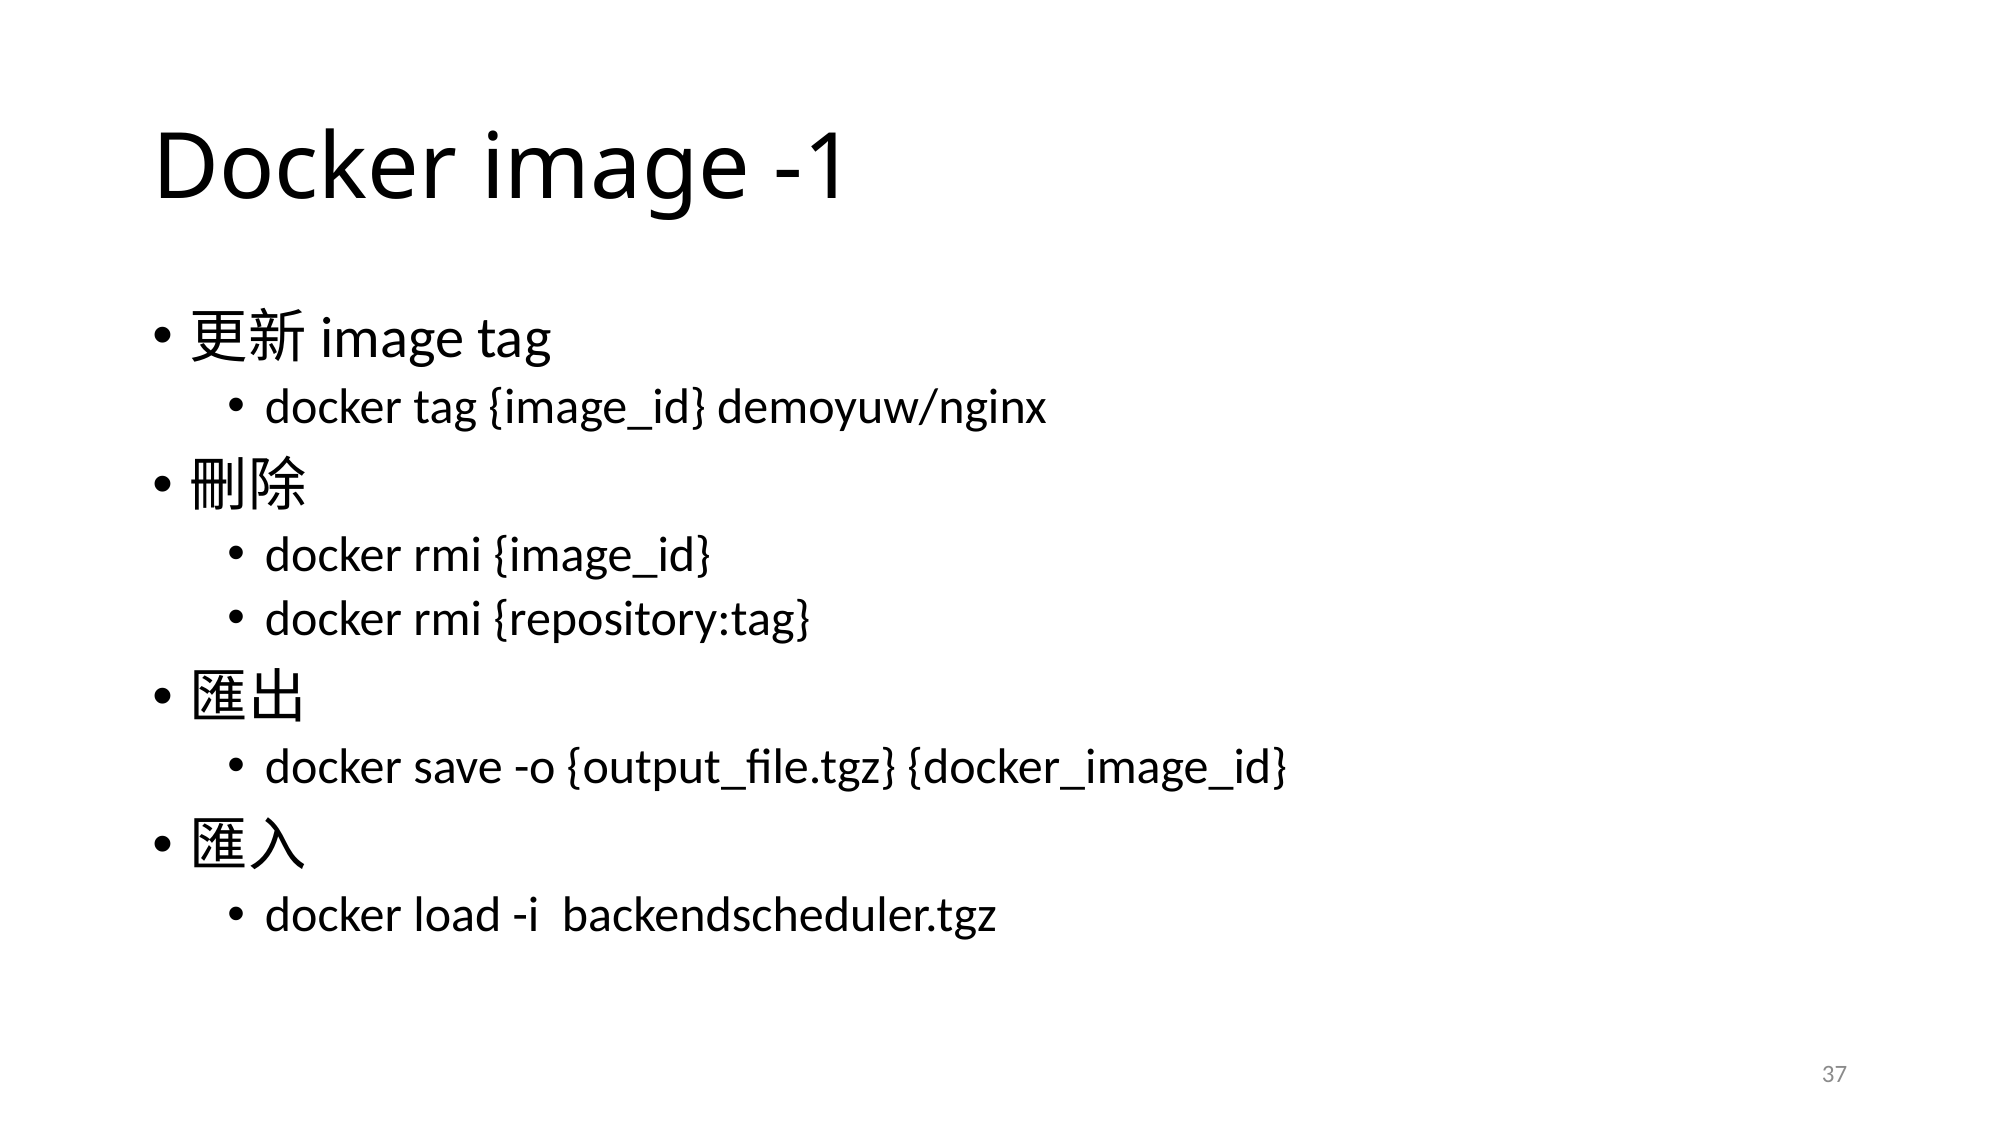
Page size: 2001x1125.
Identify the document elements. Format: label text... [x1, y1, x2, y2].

title Docker image -1 [137, 59, 1863, 278]
list 更新image tag docker tag {image_id} demoyuw/nginx 刪除 docker rmi {image_id} docker rmi {repository:tag} 匯出 docker save -o {output_file.tgz} {docker_image_id} 匯入 docker load -i backendscheduler.tgz [137, 299, 1863, 1014]
slide_number 37 [1412, 1042, 1863, 1103]
